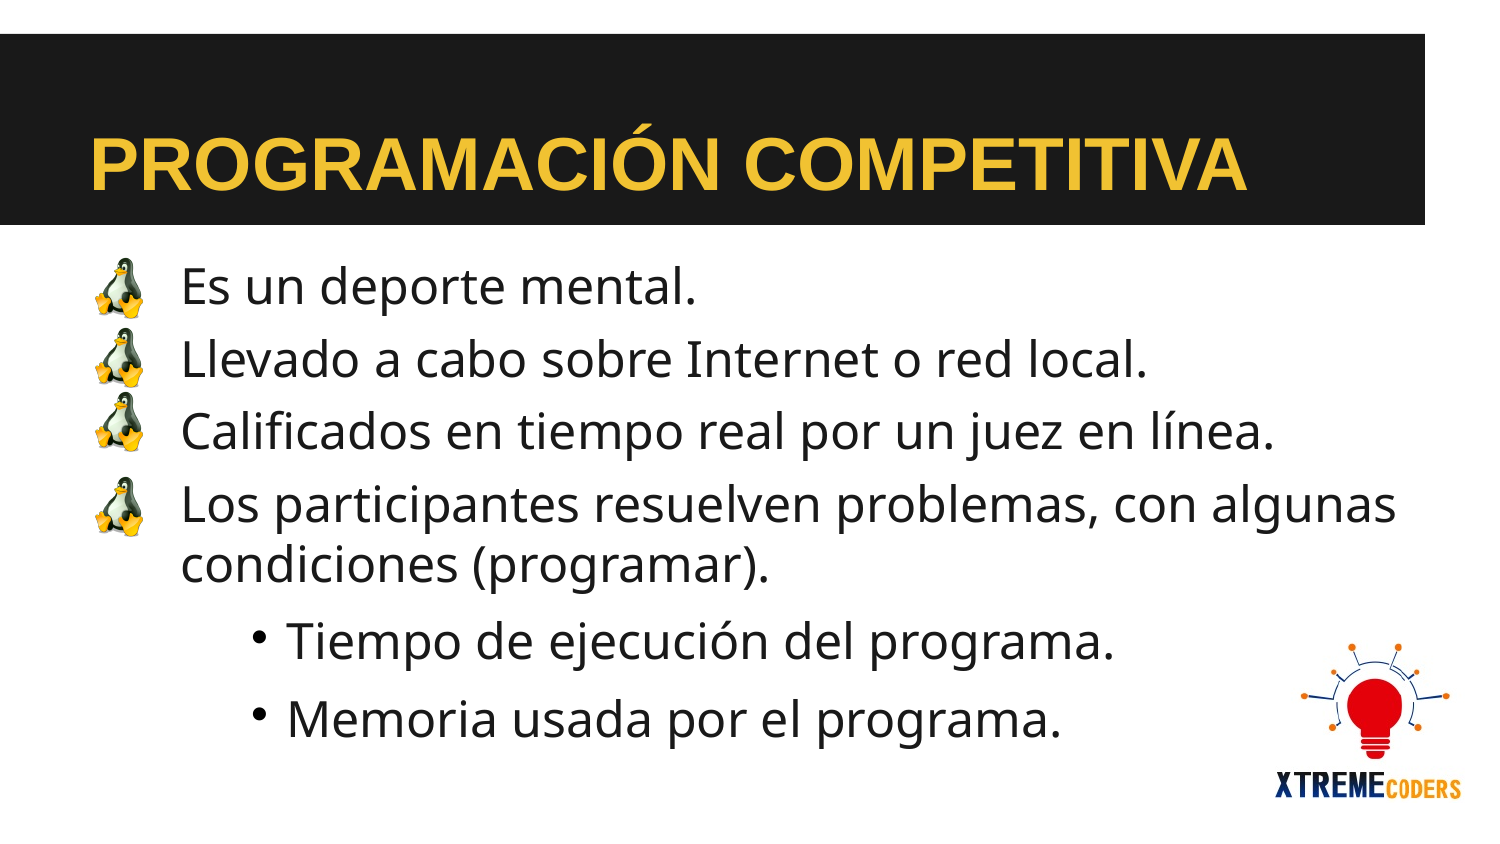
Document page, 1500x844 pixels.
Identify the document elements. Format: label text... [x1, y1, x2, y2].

picture [1275, 640, 1465, 804]
picture [87, 326, 150, 389]
text_box Es un deporte mental. Llevado a cabo sobre Internet o red local. Calificados en tiempo real por un juez en línea. Los participantes resuelven problemas, con algunas condiciones (programar). Tiempo de ejecución del programa. Memoria usada por el programa. [165, 239, 1425, 808]
picture [87, 257, 150, 319]
text_box PROGRAMACIÓN COMPETITIVA [75, 33, 1425, 221]
picture [87, 475, 150, 538]
picture [87, 390, 150, 453]
